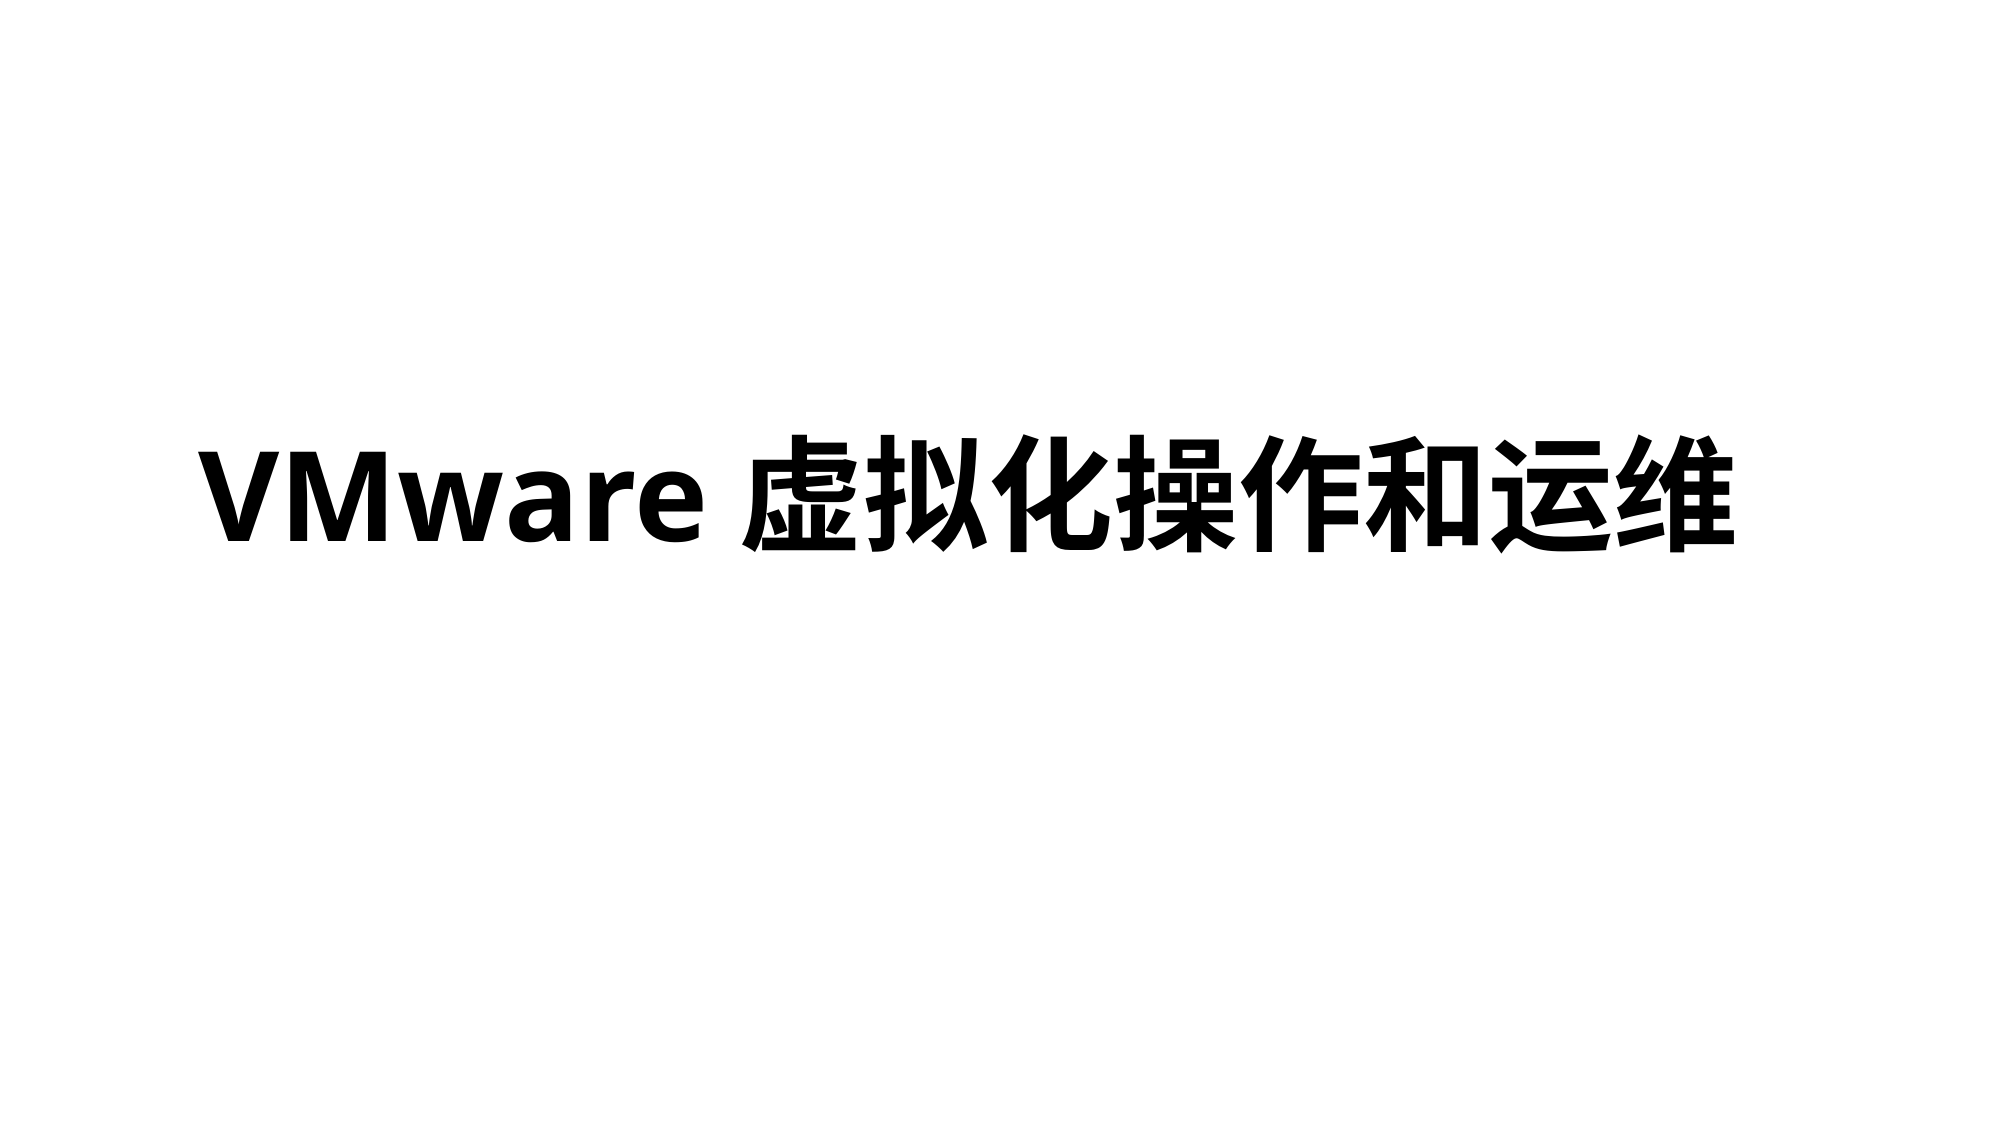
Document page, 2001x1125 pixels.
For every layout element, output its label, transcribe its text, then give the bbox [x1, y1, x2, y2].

title VMware虚拟化操作和运维 [102, 184, 1835, 576]
